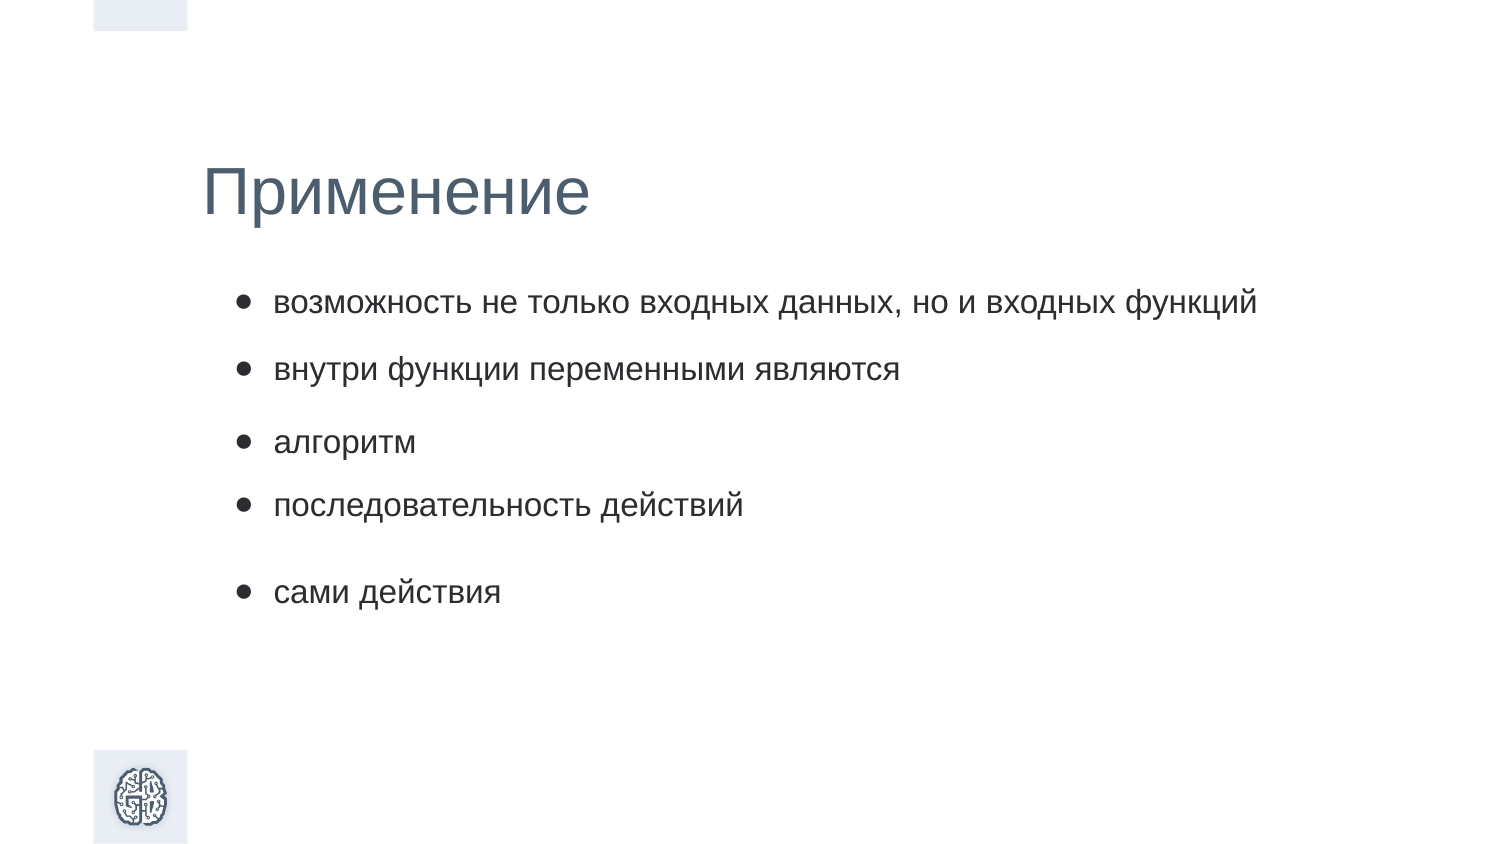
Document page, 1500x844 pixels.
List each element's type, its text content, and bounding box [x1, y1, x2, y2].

text_box алгоритм [187, 394, 1313, 456]
text_box Применение [187, 93, 1312, 259]
text_box последовательность действий [187, 456, 1313, 530]
text_box внутри функции переменными являются [187, 321, 1313, 394]
text_box возможность не только входных данных, но и входных функций [187, 259, 1312, 322]
picture [106, 760, 175, 834]
text_box сами действия [187, 544, 1313, 617]
